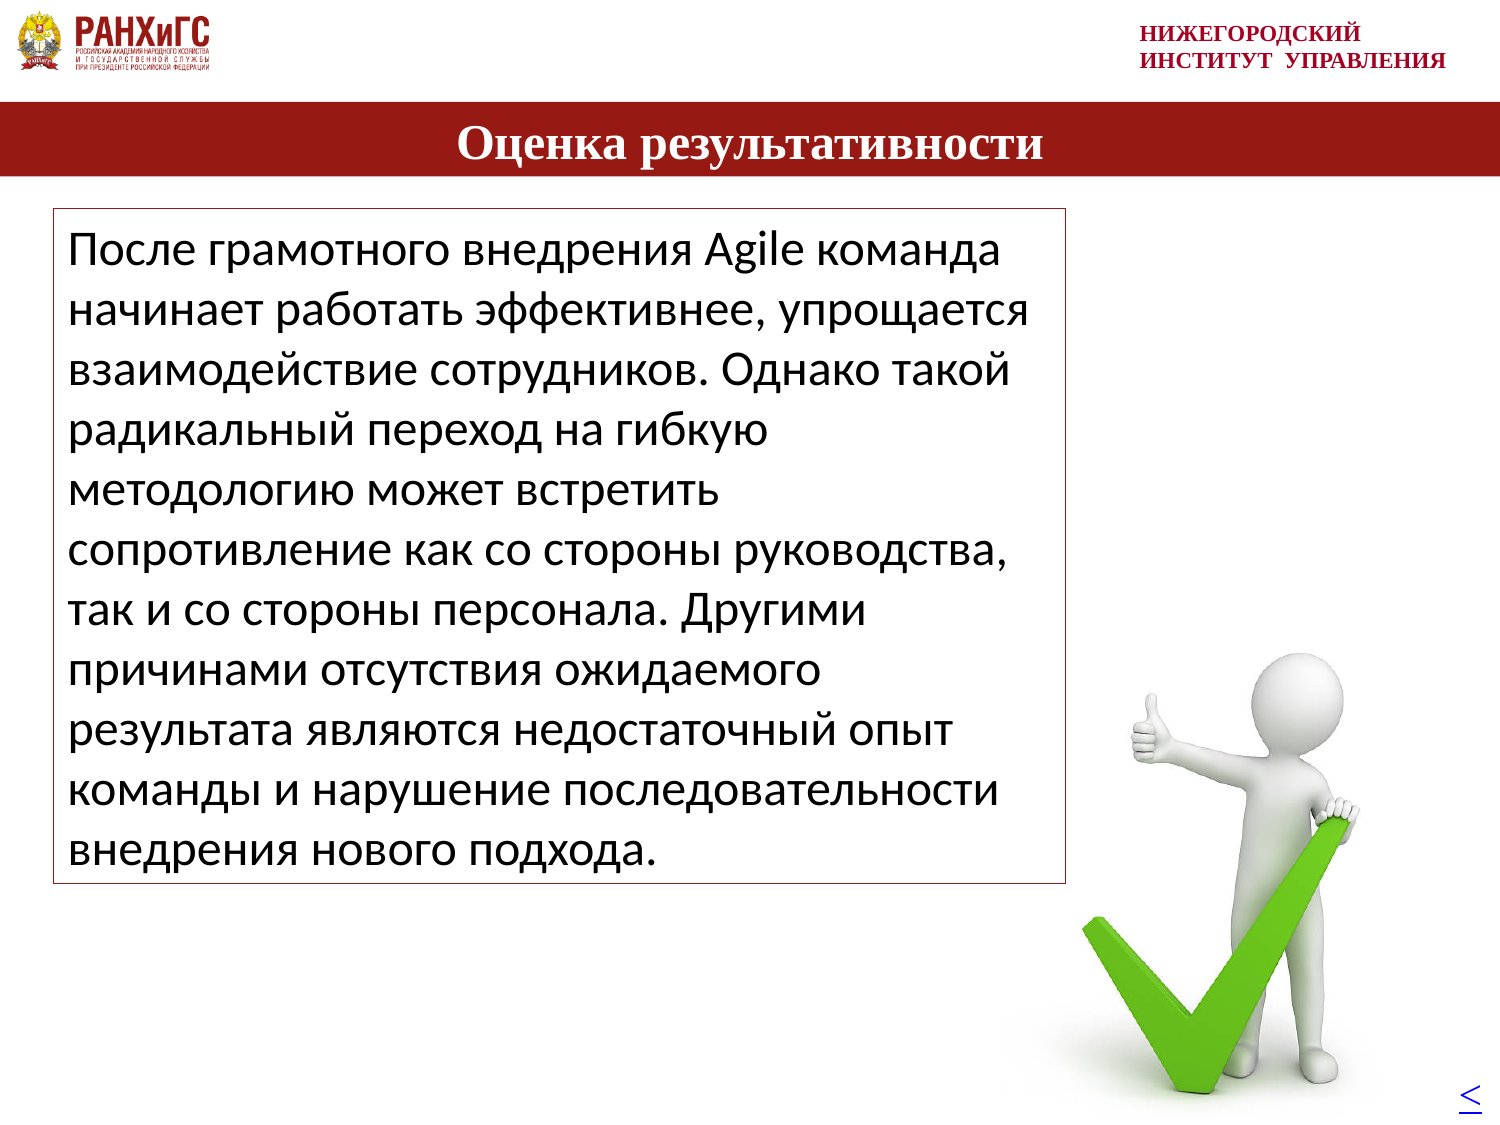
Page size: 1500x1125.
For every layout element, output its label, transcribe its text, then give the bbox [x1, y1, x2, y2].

text_box НИЖЕГОРОДСКИЙ ИНСТИТУТ УПРАВЛЕНИЯ [1124, 11, 1488, 81]
picture [17, 10, 209, 71]
text_box После грамотного внедрения Agile команда начинает работать эффективнее, упрощается взаимодействие сотрудников. Однако такой радикальный переход на гибкую методологию может встретить сопротивление как со стороны руководства, так и со стороны персонала. Другими причинами отсутствия ожидаемого результата являются недостаточный опыт команды и нарушение последовательности внедрения нового подхода. [53, 208, 1066, 884]
text_box Оценка результативности [0, 101, 1500, 177]
picture [1002, 629, 1494, 1121]
